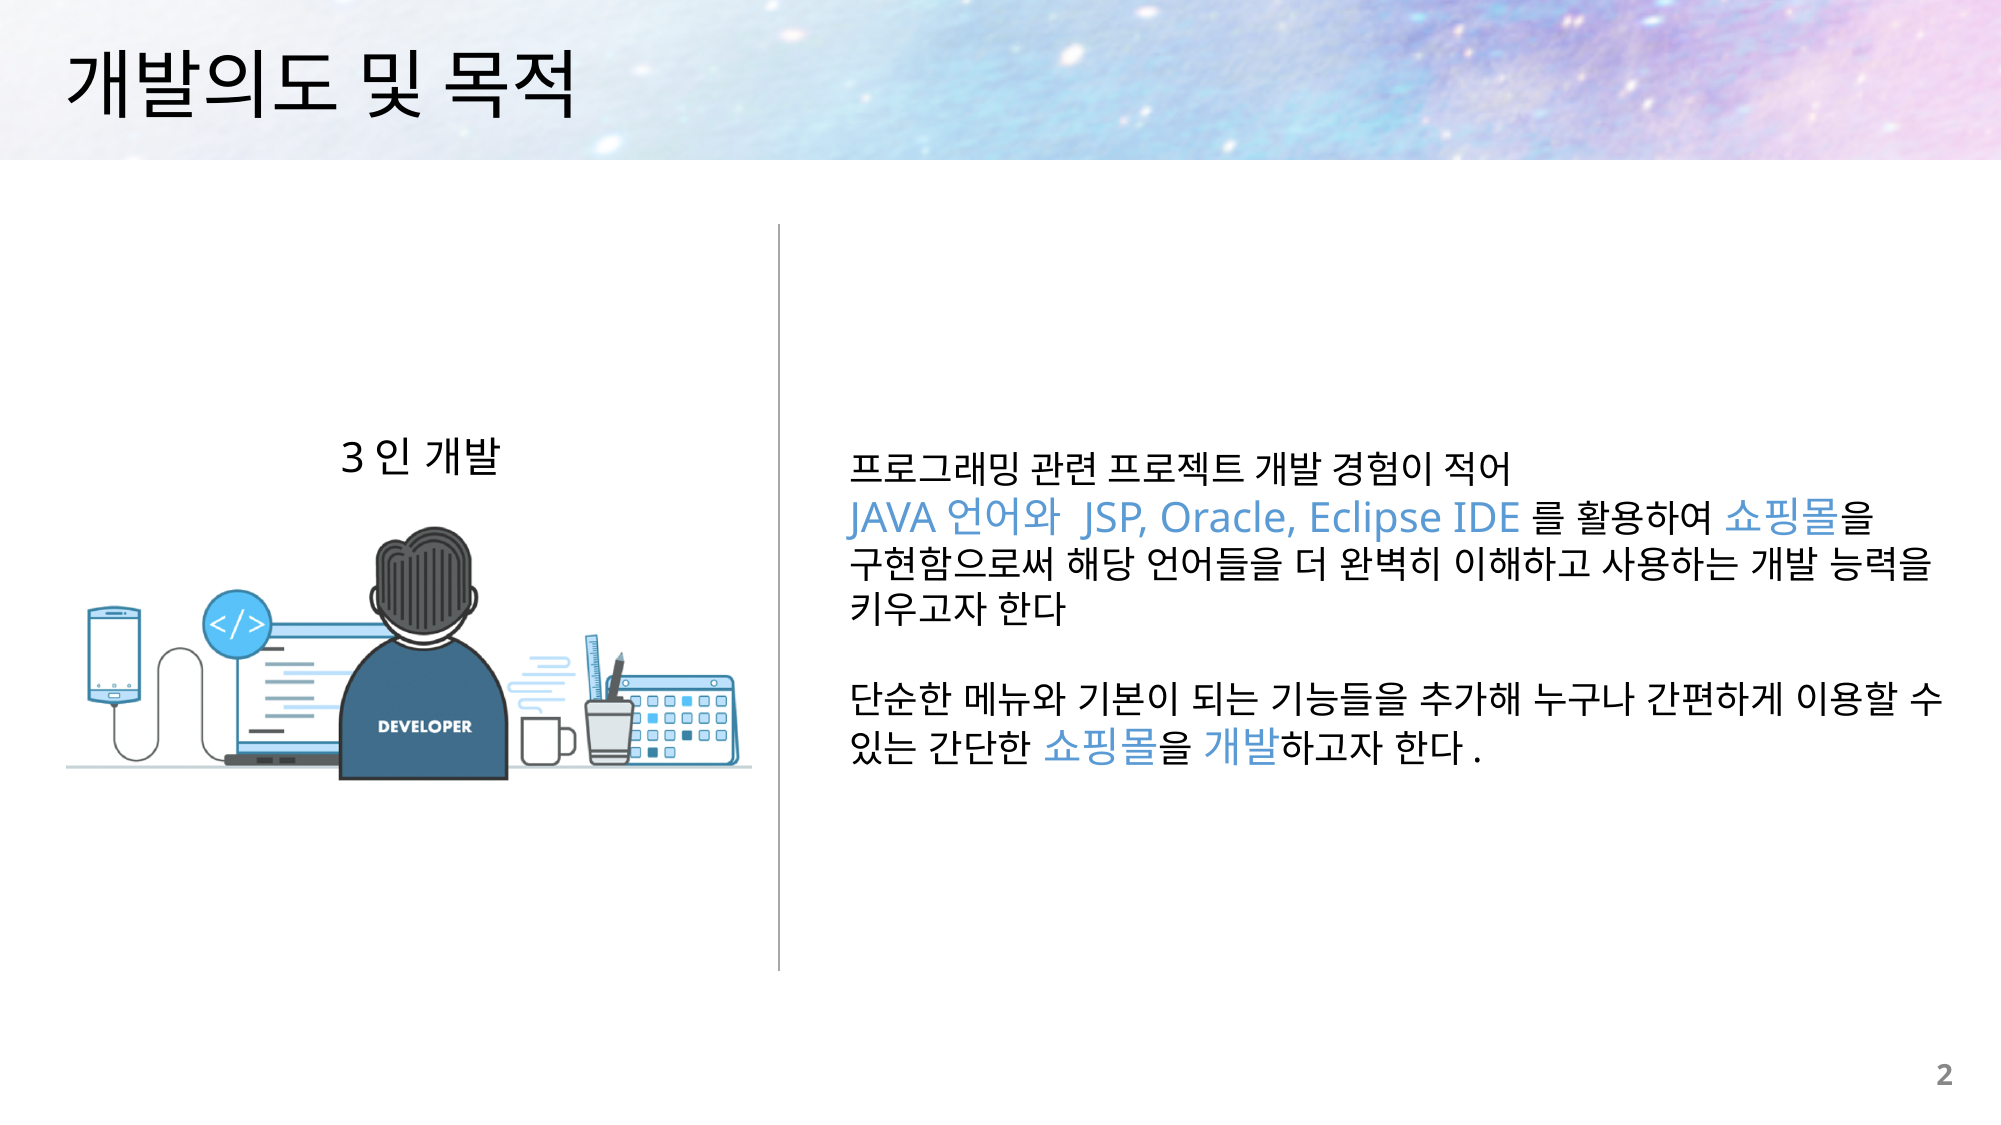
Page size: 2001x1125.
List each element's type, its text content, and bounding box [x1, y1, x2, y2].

picture [0, 0, 2001, 160]
text_box 프로그래밍 관련 프로젝트 개발 경험이 적어 JAVA언어와 JSP, Oracle, Eclipse IDE를 활용하여 쇼핑몰을 구현함으로써 해당 언어들을 더 완벽히 이해하고 사용하는 개발 능력을 키우고자 한다 단순한 메뉴와 기본이 되는 기능들을 추가해 누구나 간편하게 이용할 수 있는 간단한 쇼핑몰을 개발하고자 한다. [842, 438, 1988, 779]
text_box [66, 511, 753, 790]
slide_number 2 [1926, 1049, 1962, 1102]
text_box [128, 380, 502, 513]
